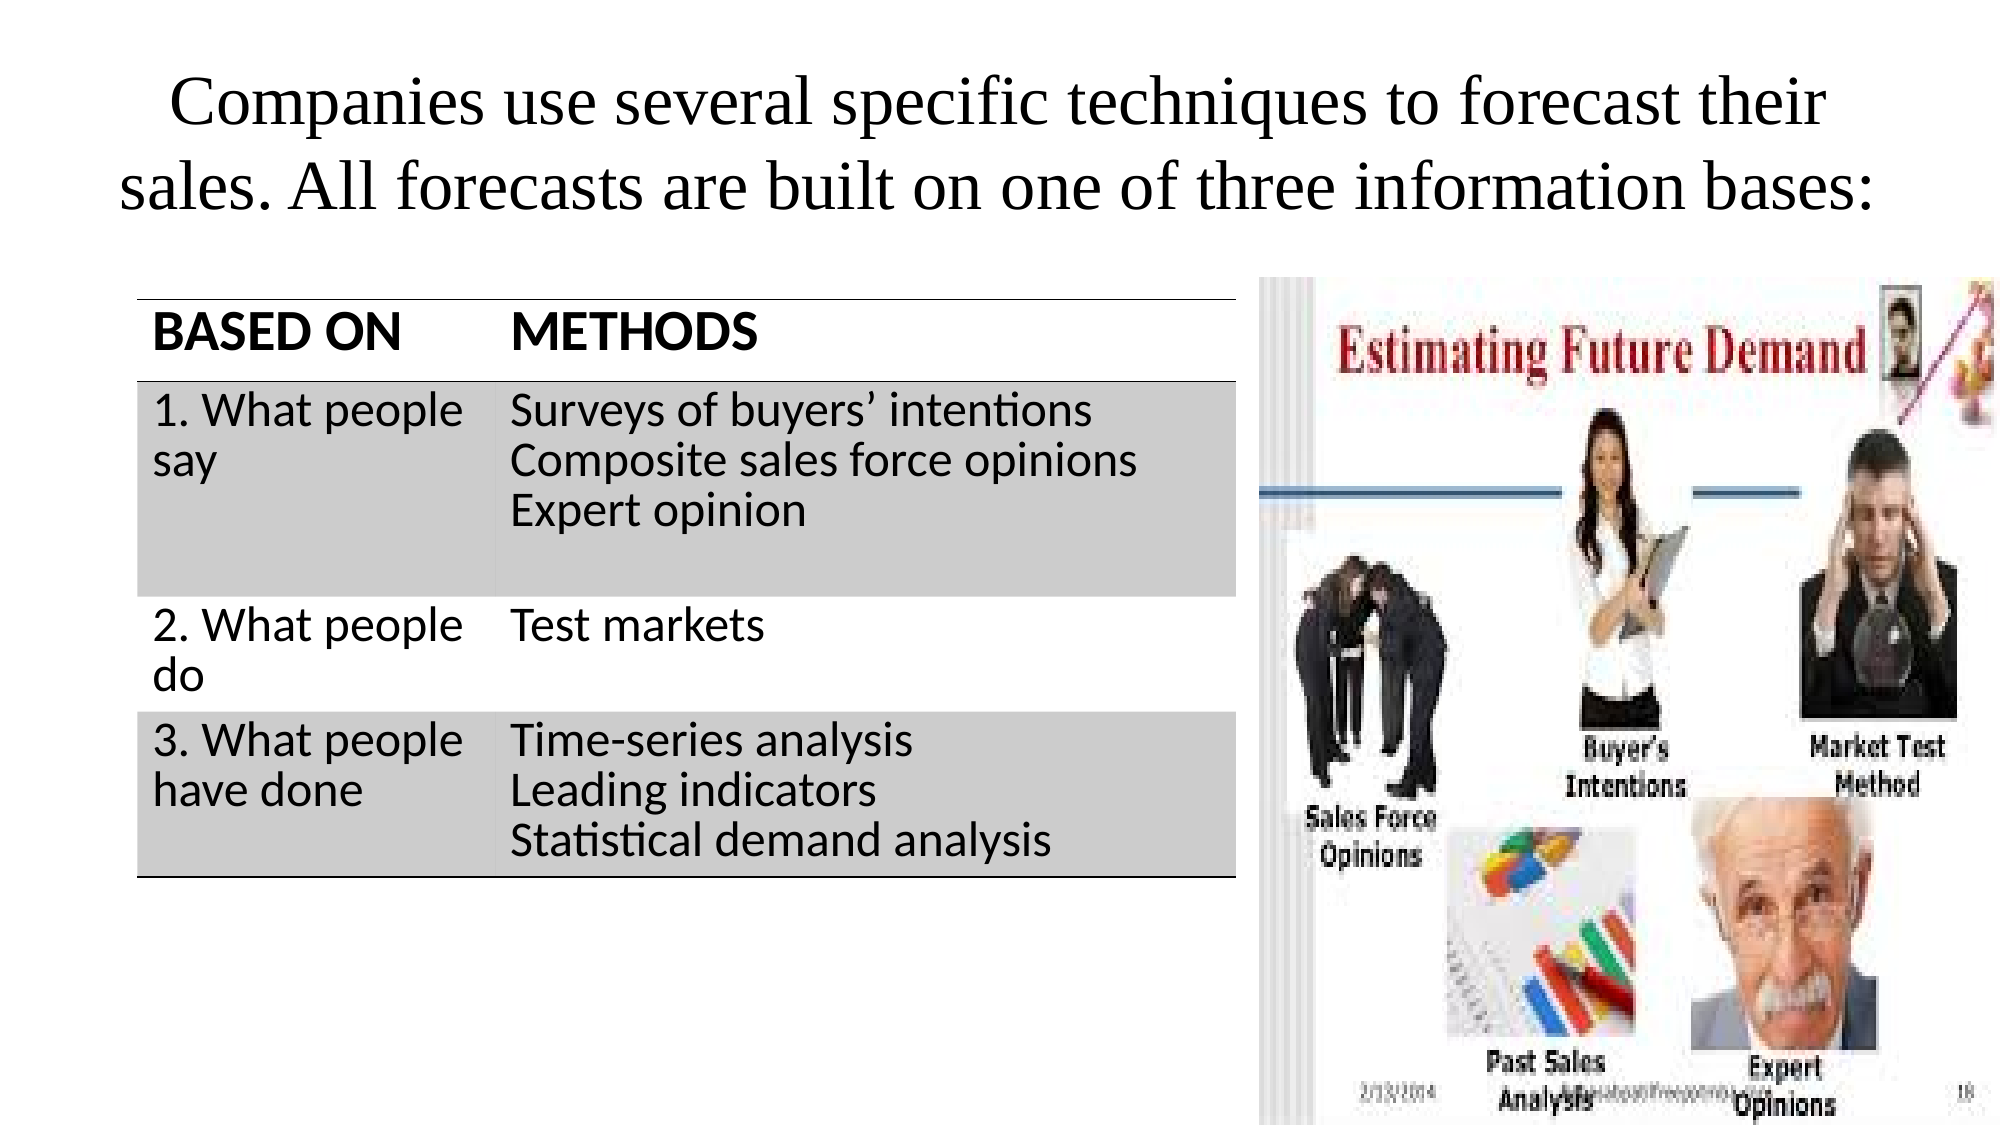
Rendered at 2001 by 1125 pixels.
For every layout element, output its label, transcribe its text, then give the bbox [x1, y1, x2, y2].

table_cell Surveys of buyers’ intentions Composite sales force opinions Expert opinion [495, 382, 1236, 597]
table_cell Test markets [495, 597, 1236, 712]
table_cell Time-series analysis Leading indicators Statistical demand analysis [495, 712, 1236, 876]
title Companies use several specific techniques to forecast their sales. All forecasts are built on one of three information bases: [99, 45, 1900, 233]
table_cell 2. What people do [137, 597, 495, 712]
table_header METHODS [495, 300, 1236, 381]
picture [1258, 276, 2000, 1125]
table_cell 1. What people say [137, 382, 495, 597]
table_cell 3. What people have done [137, 712, 495, 876]
table_header BASED ON [137, 300, 495, 381]
